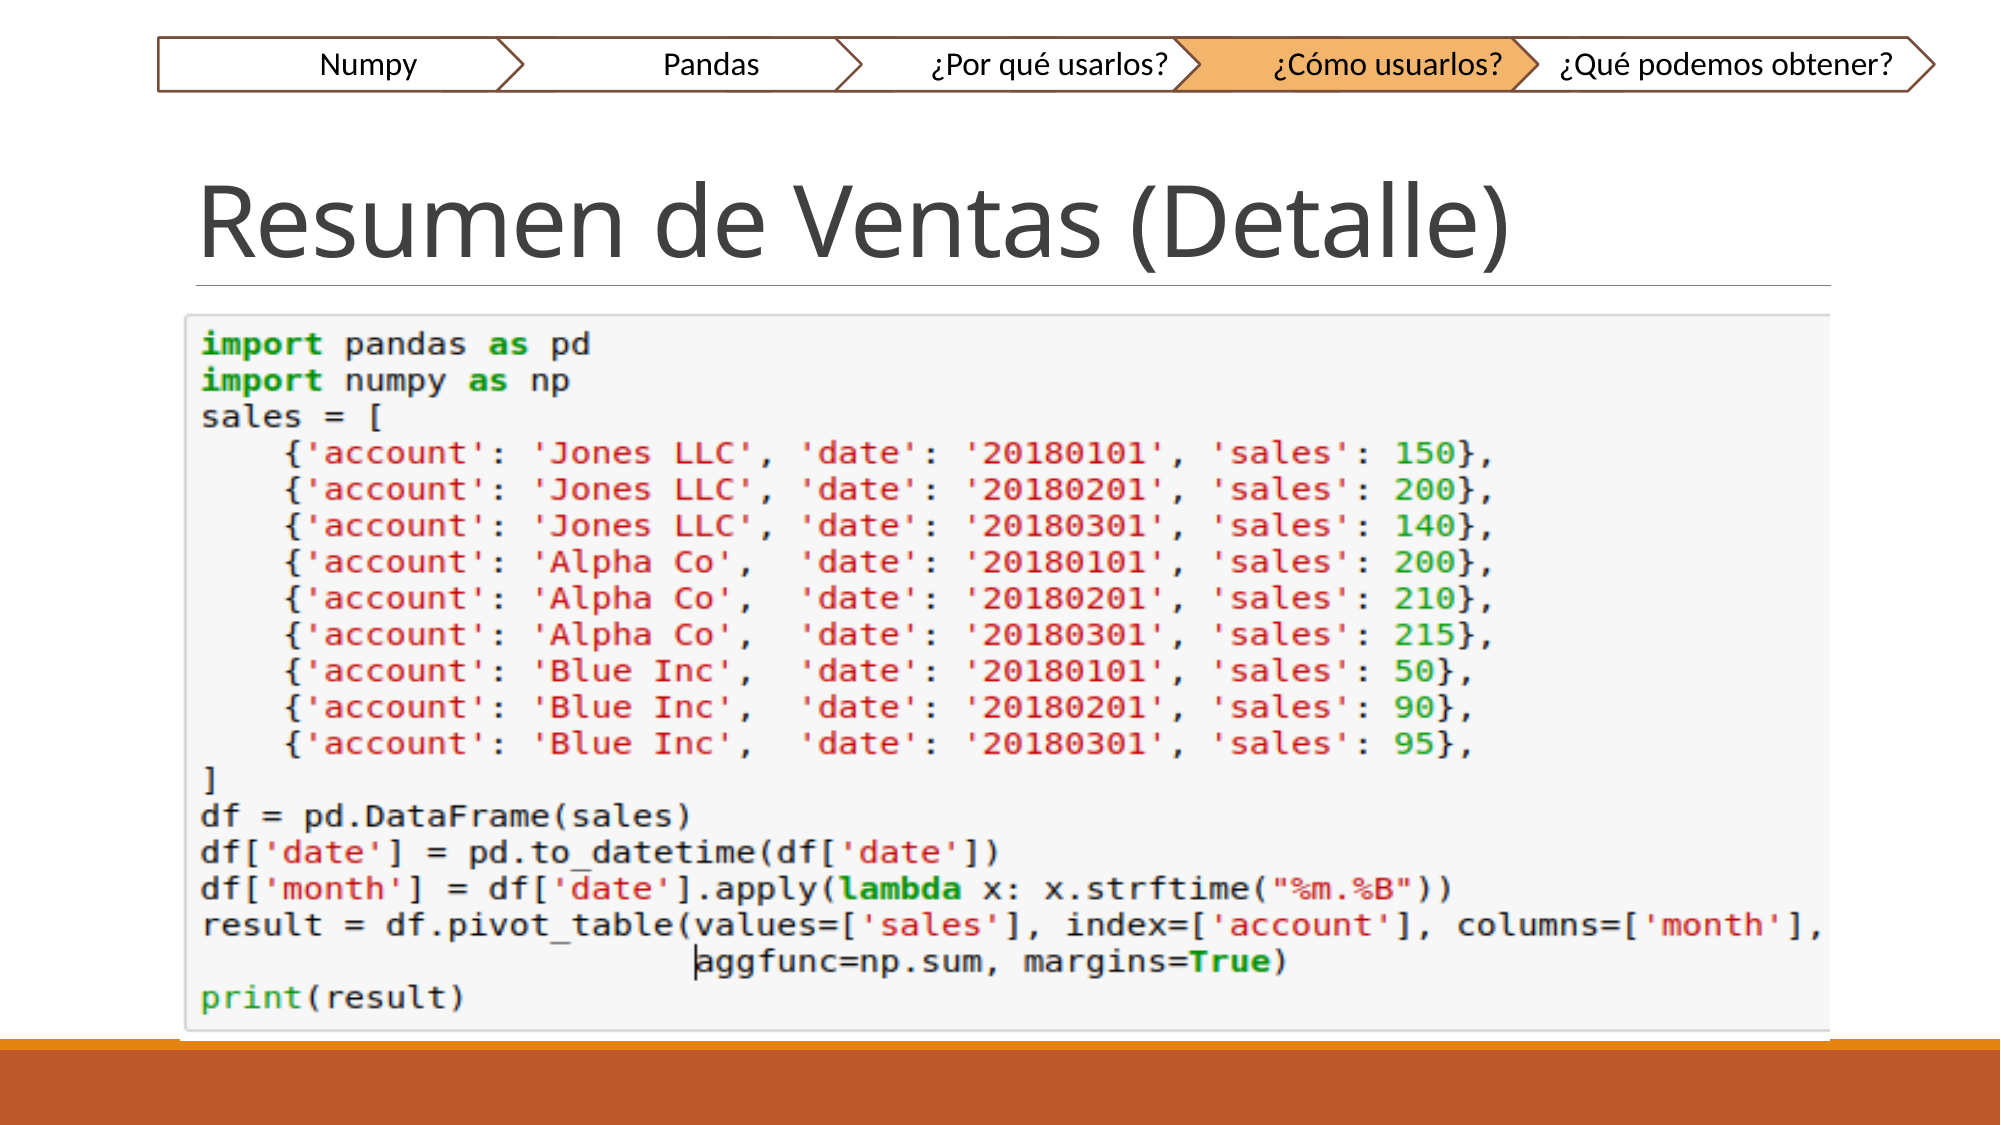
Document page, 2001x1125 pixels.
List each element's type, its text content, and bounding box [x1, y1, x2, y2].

title Resumen de Ventas (Detalle) [180, 102, 1830, 285]
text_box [157, 37, 1936, 92]
picture [179, 306, 1831, 1042]
